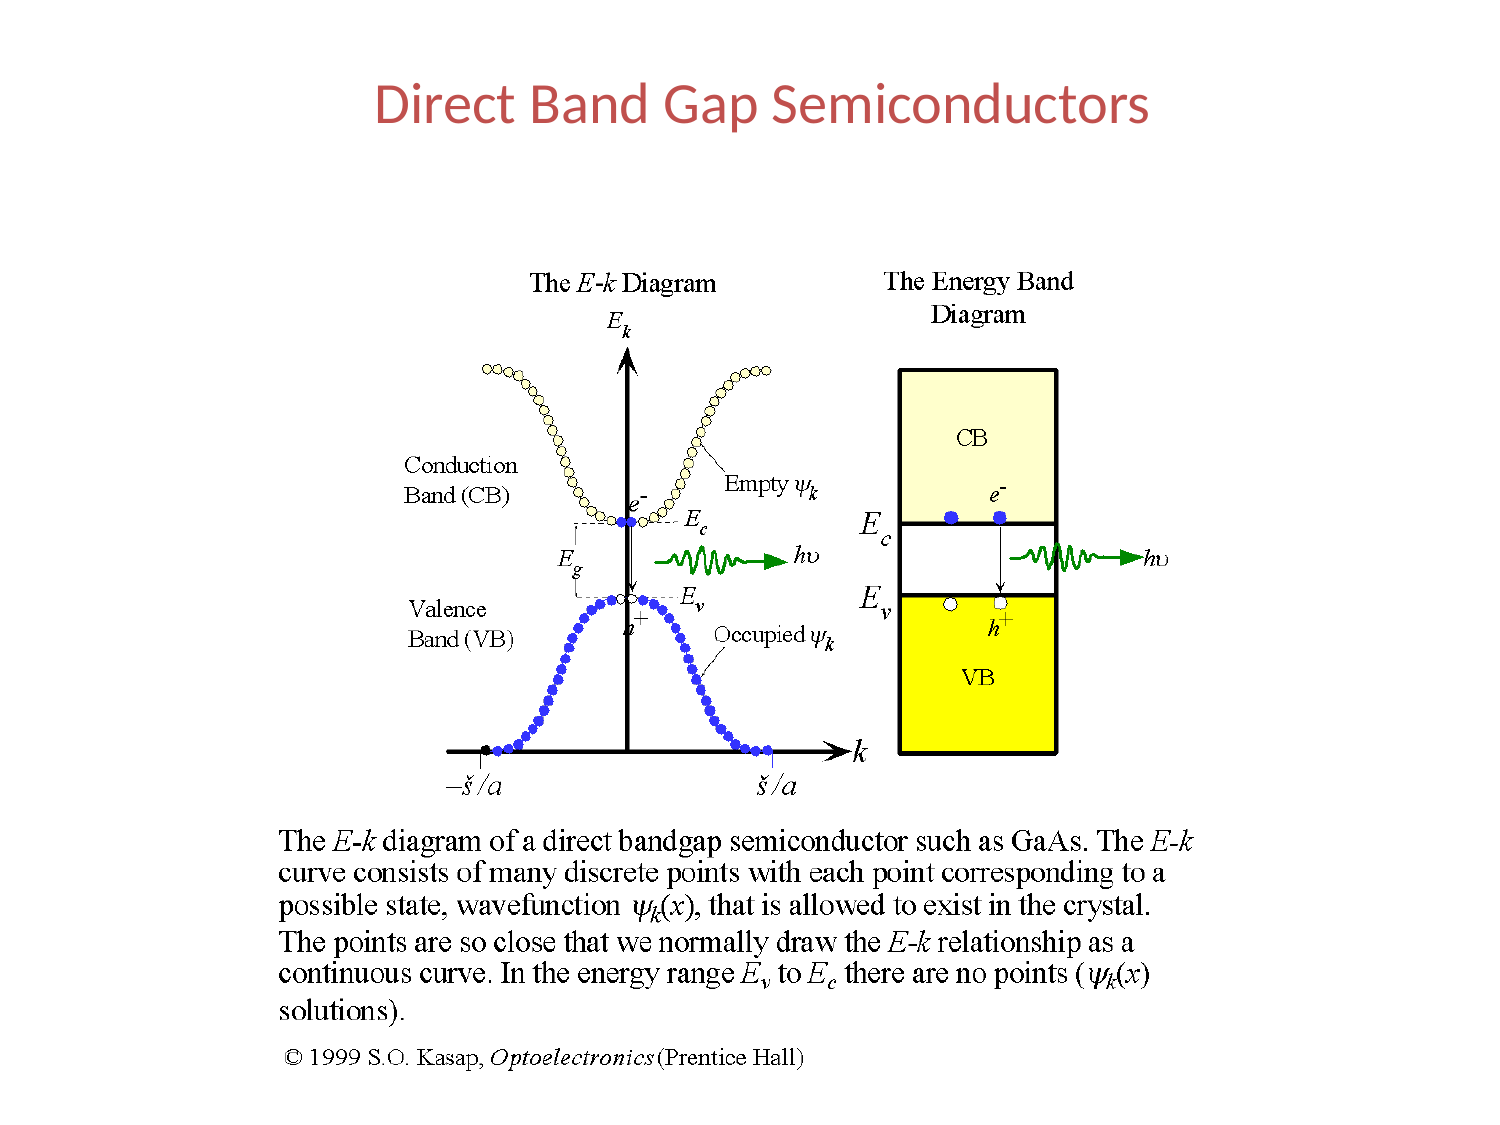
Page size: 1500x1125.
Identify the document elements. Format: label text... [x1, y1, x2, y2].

title Direct Band Gap Semiconductors [125, 37, 1400, 163]
picture [274, 262, 1306, 1074]
